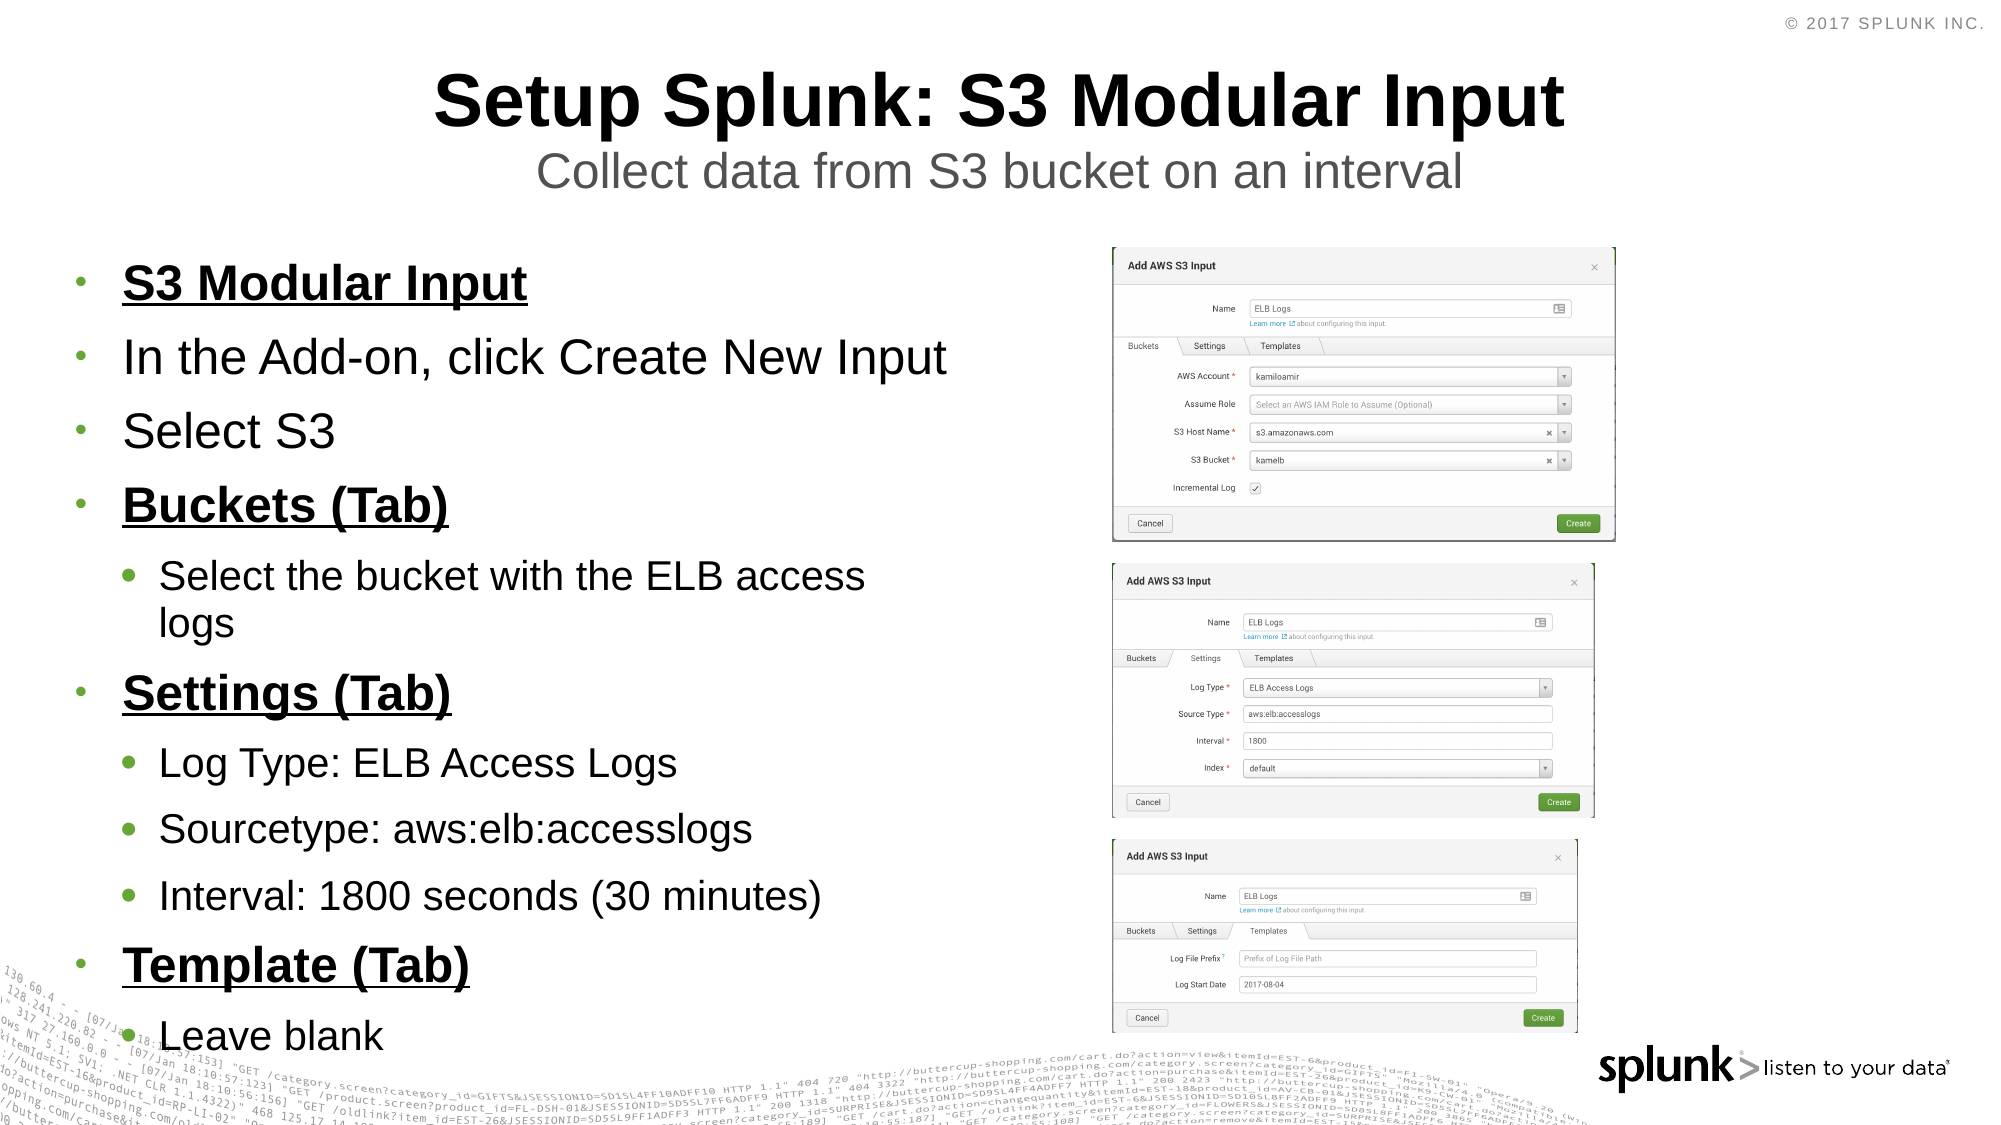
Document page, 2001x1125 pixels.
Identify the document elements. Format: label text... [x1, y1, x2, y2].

subtitle Collect data from S3 bucket on an interval [74, 144, 1926, 190]
title Setup Splunk: S3 Modular Input [74, 50, 1926, 124]
picture [0, 0, 2000, 1125]
list S3 Modular Input In the Add-on, click Create New Input Select S3 Buckets (Tab) Select the bucket with the ELB access logs Settings (Tab) Log Type: ELB Access Logs Sourcetype: aws:elb:accesslogs Interval: 1800 seconds (30 minutes) Template (Tab) Leave blank [74, 226, 953, 969]
